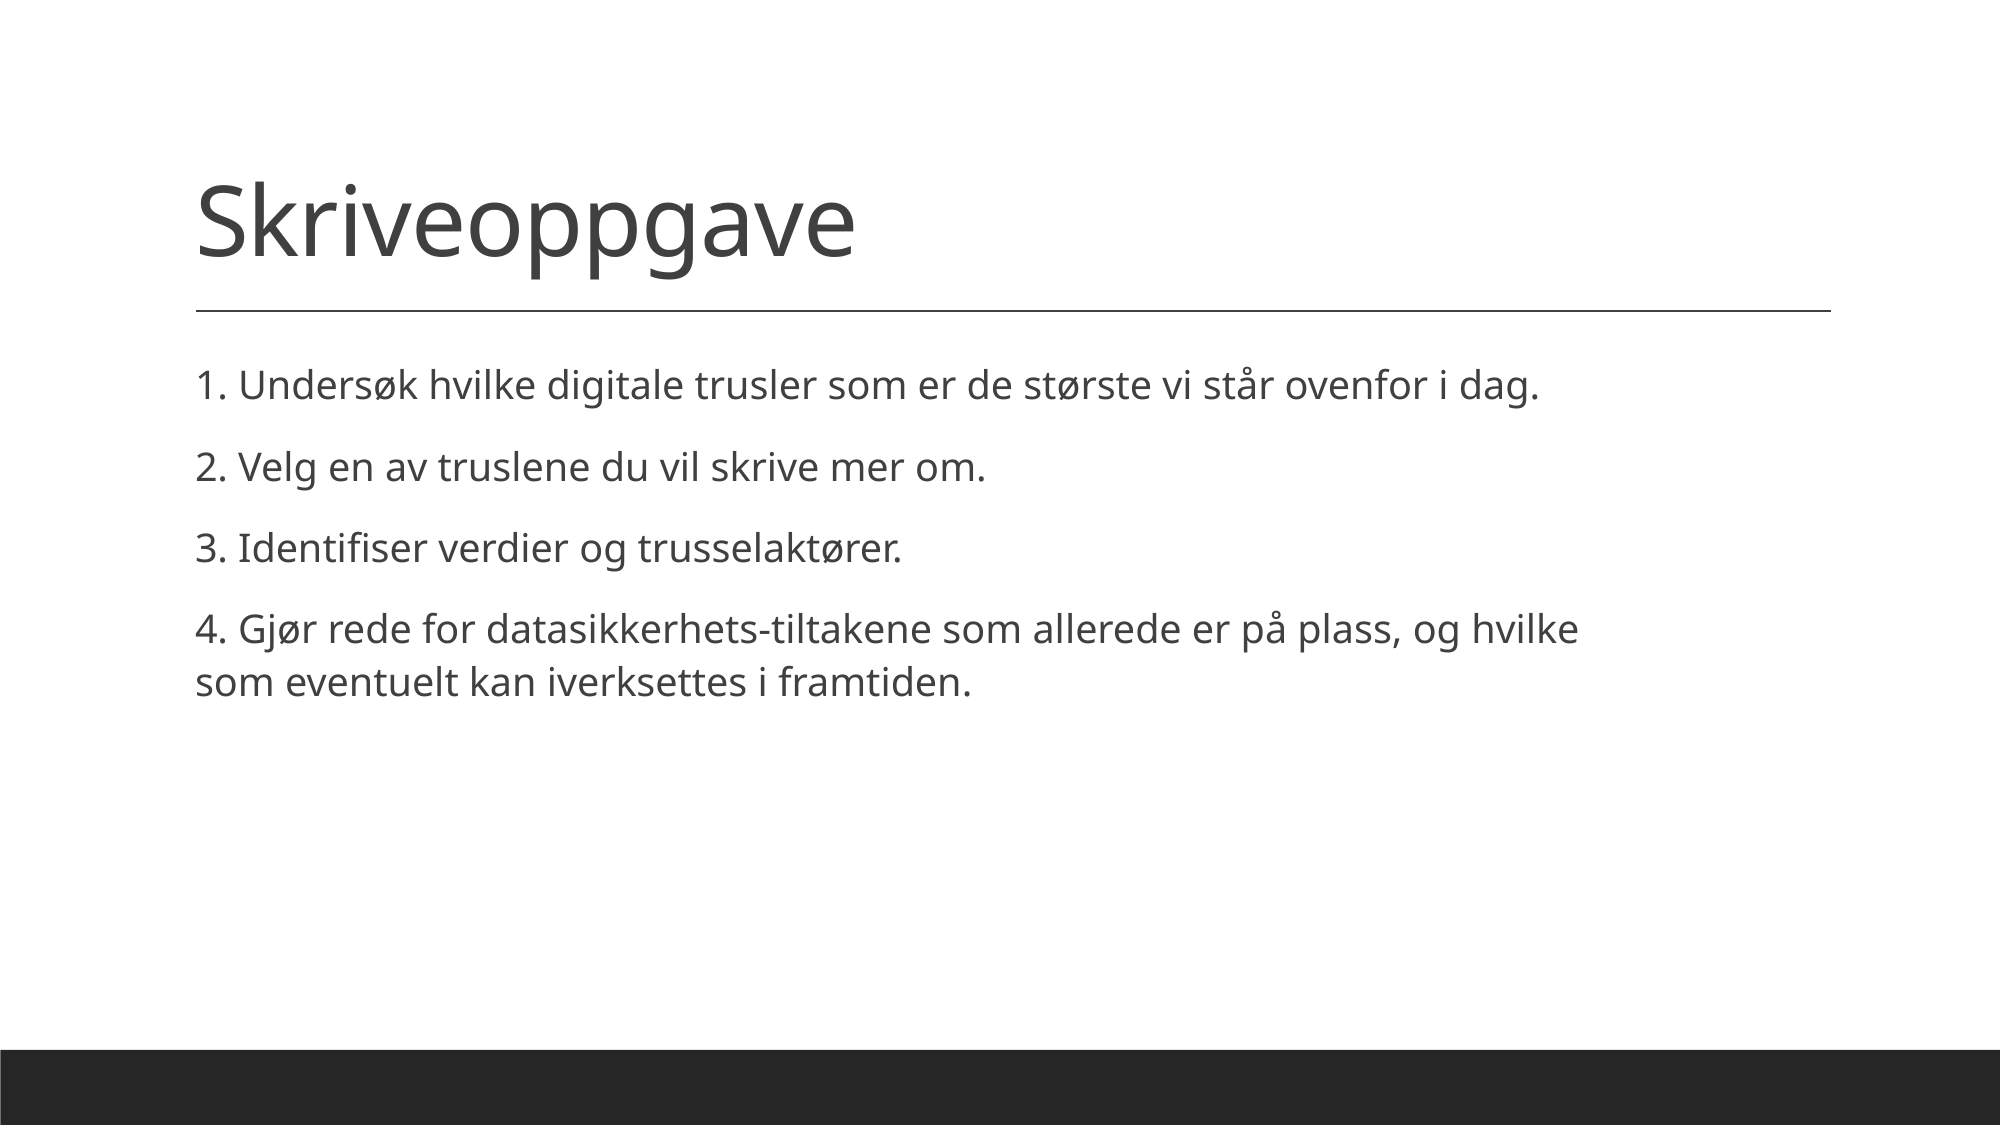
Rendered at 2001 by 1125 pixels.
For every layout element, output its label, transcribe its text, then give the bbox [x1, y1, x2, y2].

title Skriveoppgave [180, 47, 1830, 285]
list 1. Undersøk hvilke digitale trusler som er de største vi står ovenfor i dag. 2. Velg en av truslene du vil skrive mer om. 3. Identifiser verdier og trusselaktører. 4. Gjør rede for datasikkerhets-tiltakene som allerede er på plass, og hvilke som eventuelt kan iverksettes i framtiden. [180, 347, 1664, 963]
